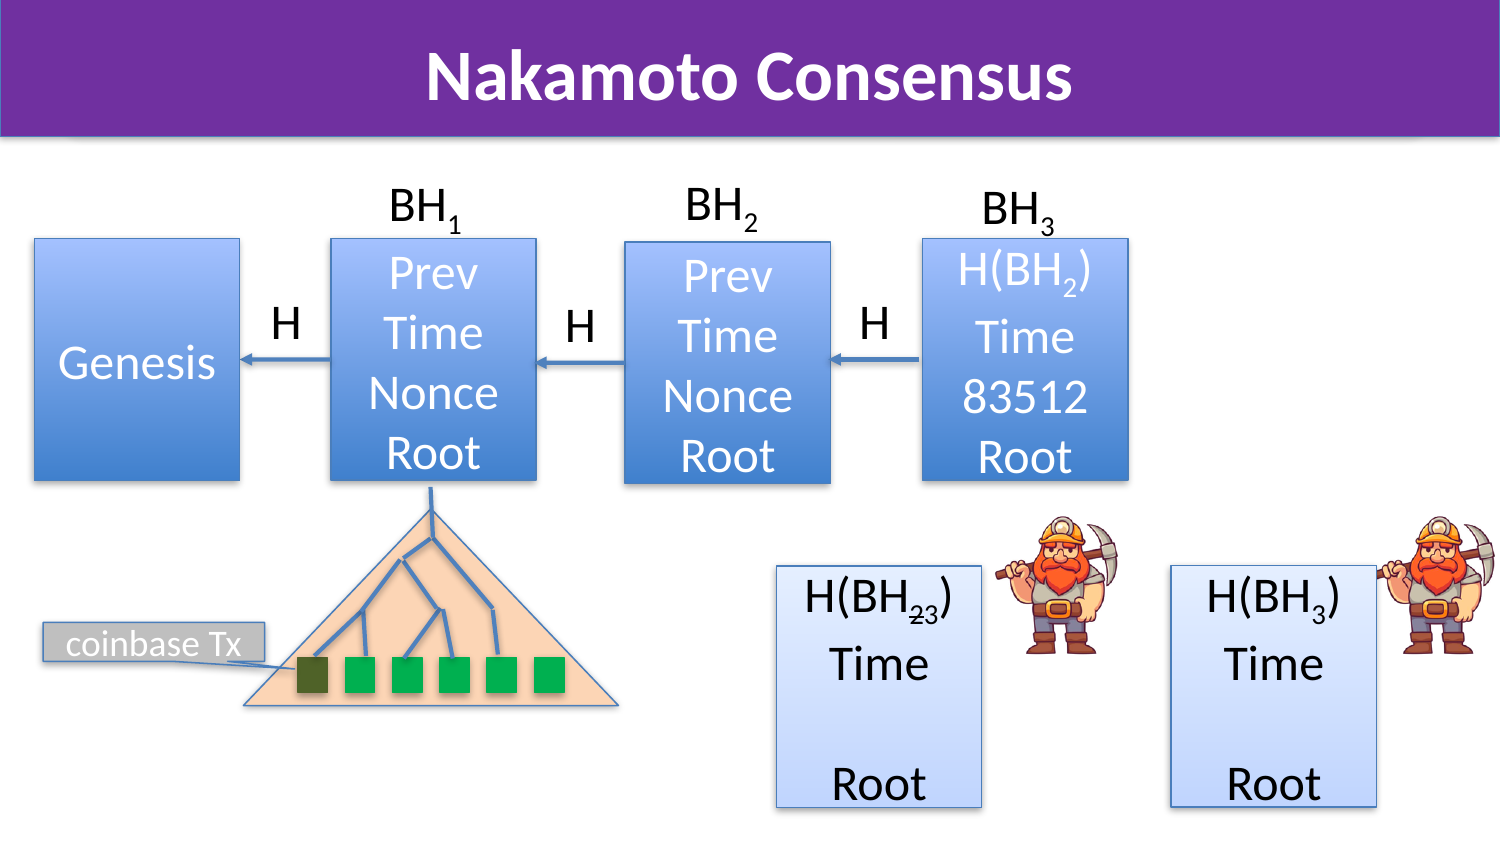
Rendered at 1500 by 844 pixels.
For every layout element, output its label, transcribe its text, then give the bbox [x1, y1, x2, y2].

text_box H [255, 282, 315, 357]
text_box H(BH23) Time Root [776, 565, 982, 808]
picture [973, 501, 1139, 668]
picture [1350, 501, 1500, 668]
text_box H(BH2) Time 83512 Root [922, 238, 1129, 481]
text_box H [550, 285, 609, 361]
text_box BH1 [373, 164, 477, 248]
text_box H [844, 282, 904, 357]
text_box BH2 [670, 162, 774, 240]
title Nakamoto Consensus [75, 20, 1425, 123]
text_box Genesis [34, 238, 240, 481]
text_box Prev Time Nonce Root [330, 238, 537, 481]
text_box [42, 486, 619, 706]
text_box H(BH3) Time Root [1170, 565, 1377, 808]
text_box BH3 [966, 166, 1070, 250]
text_box Prev Time Nonce Root [624, 241, 831, 484]
